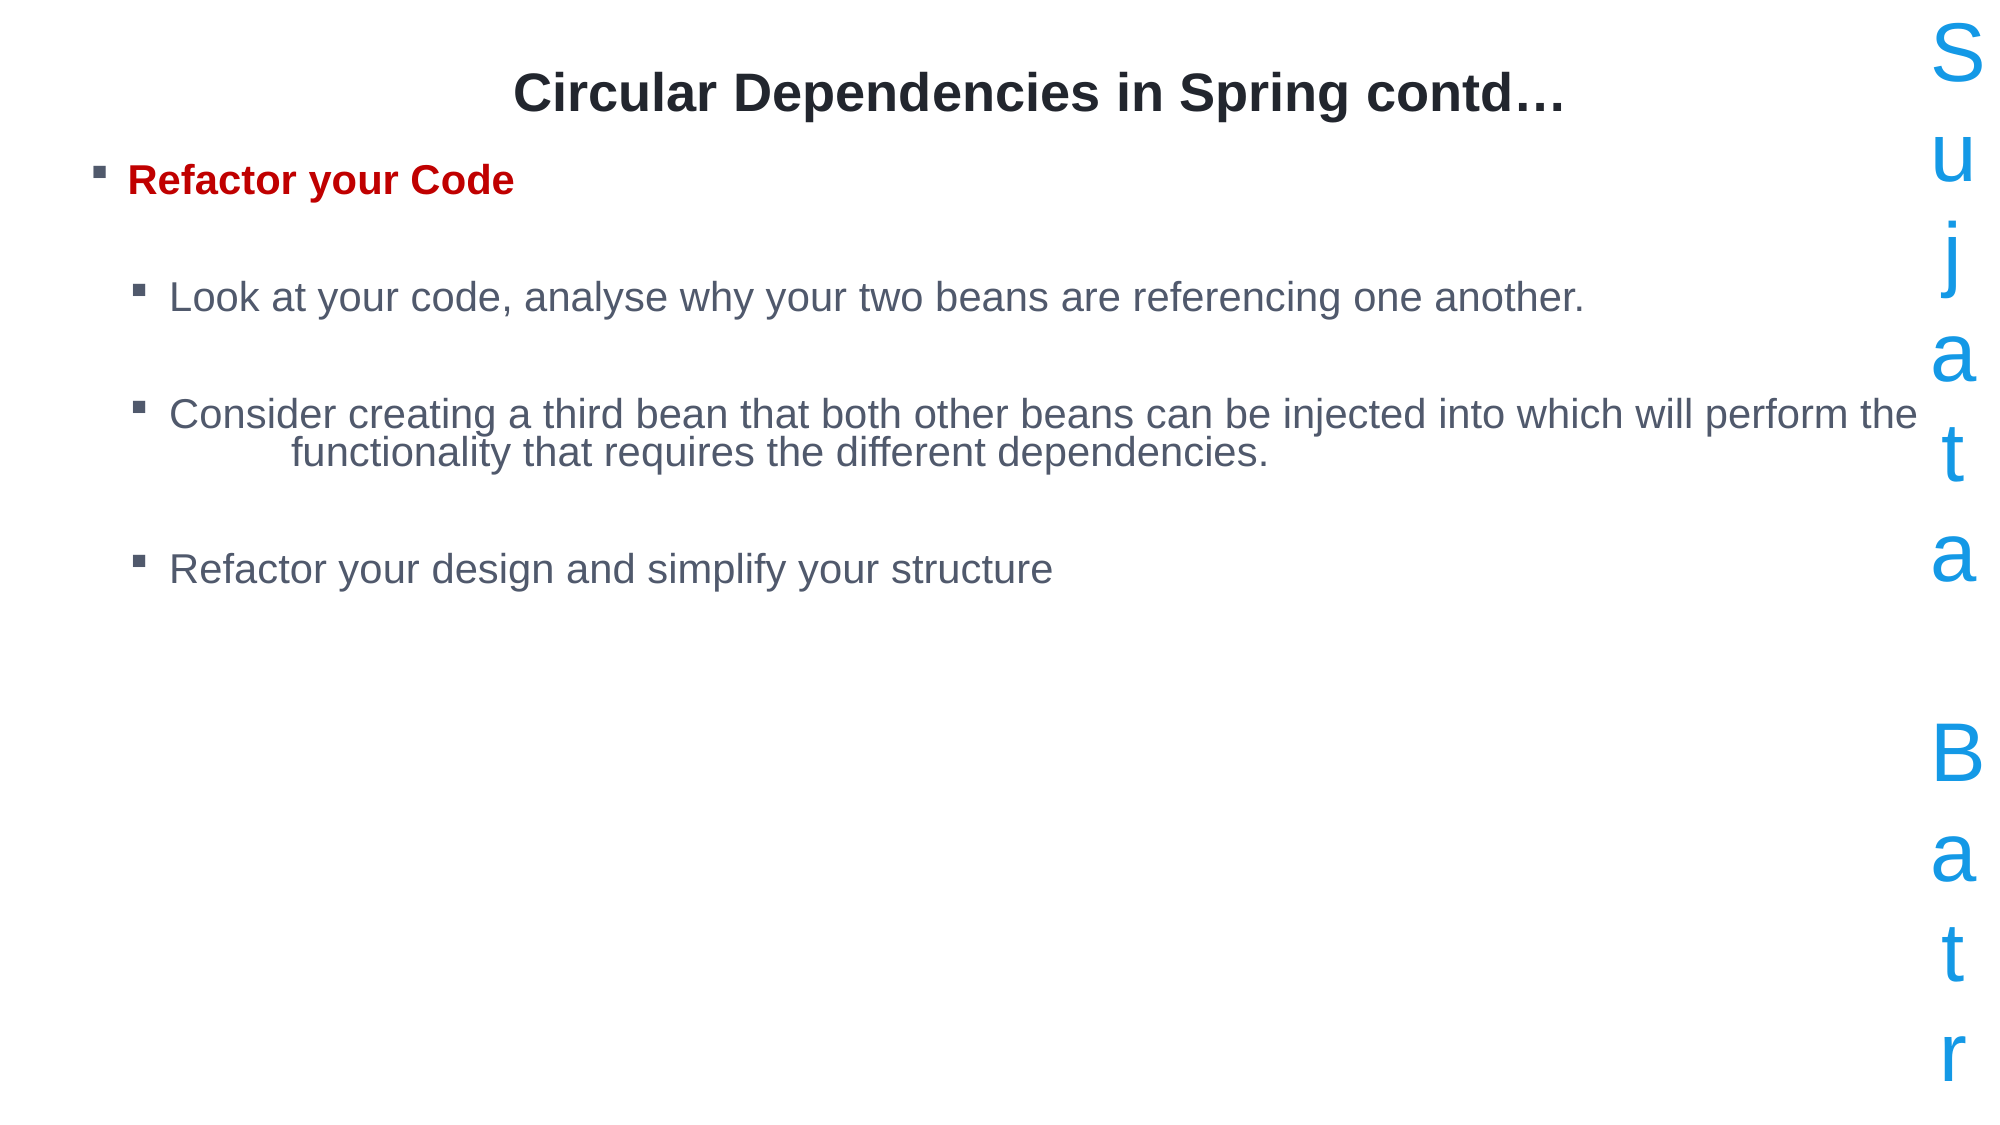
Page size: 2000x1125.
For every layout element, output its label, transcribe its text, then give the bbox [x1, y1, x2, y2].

text_box Sujata Batra [1915, 0, 1991, 1125]
list Refactor your Code Look at your code, analyse why your two beans are referencing one another. Consider creating a third bean that both other beans can be injected into which will perform the functionality that requires the different dependencies. Refactor your design and simplify your structure [90, 136, 1915, 1038]
title Circular Dependencies in Spring contd… [116, 50, 1915, 136]
